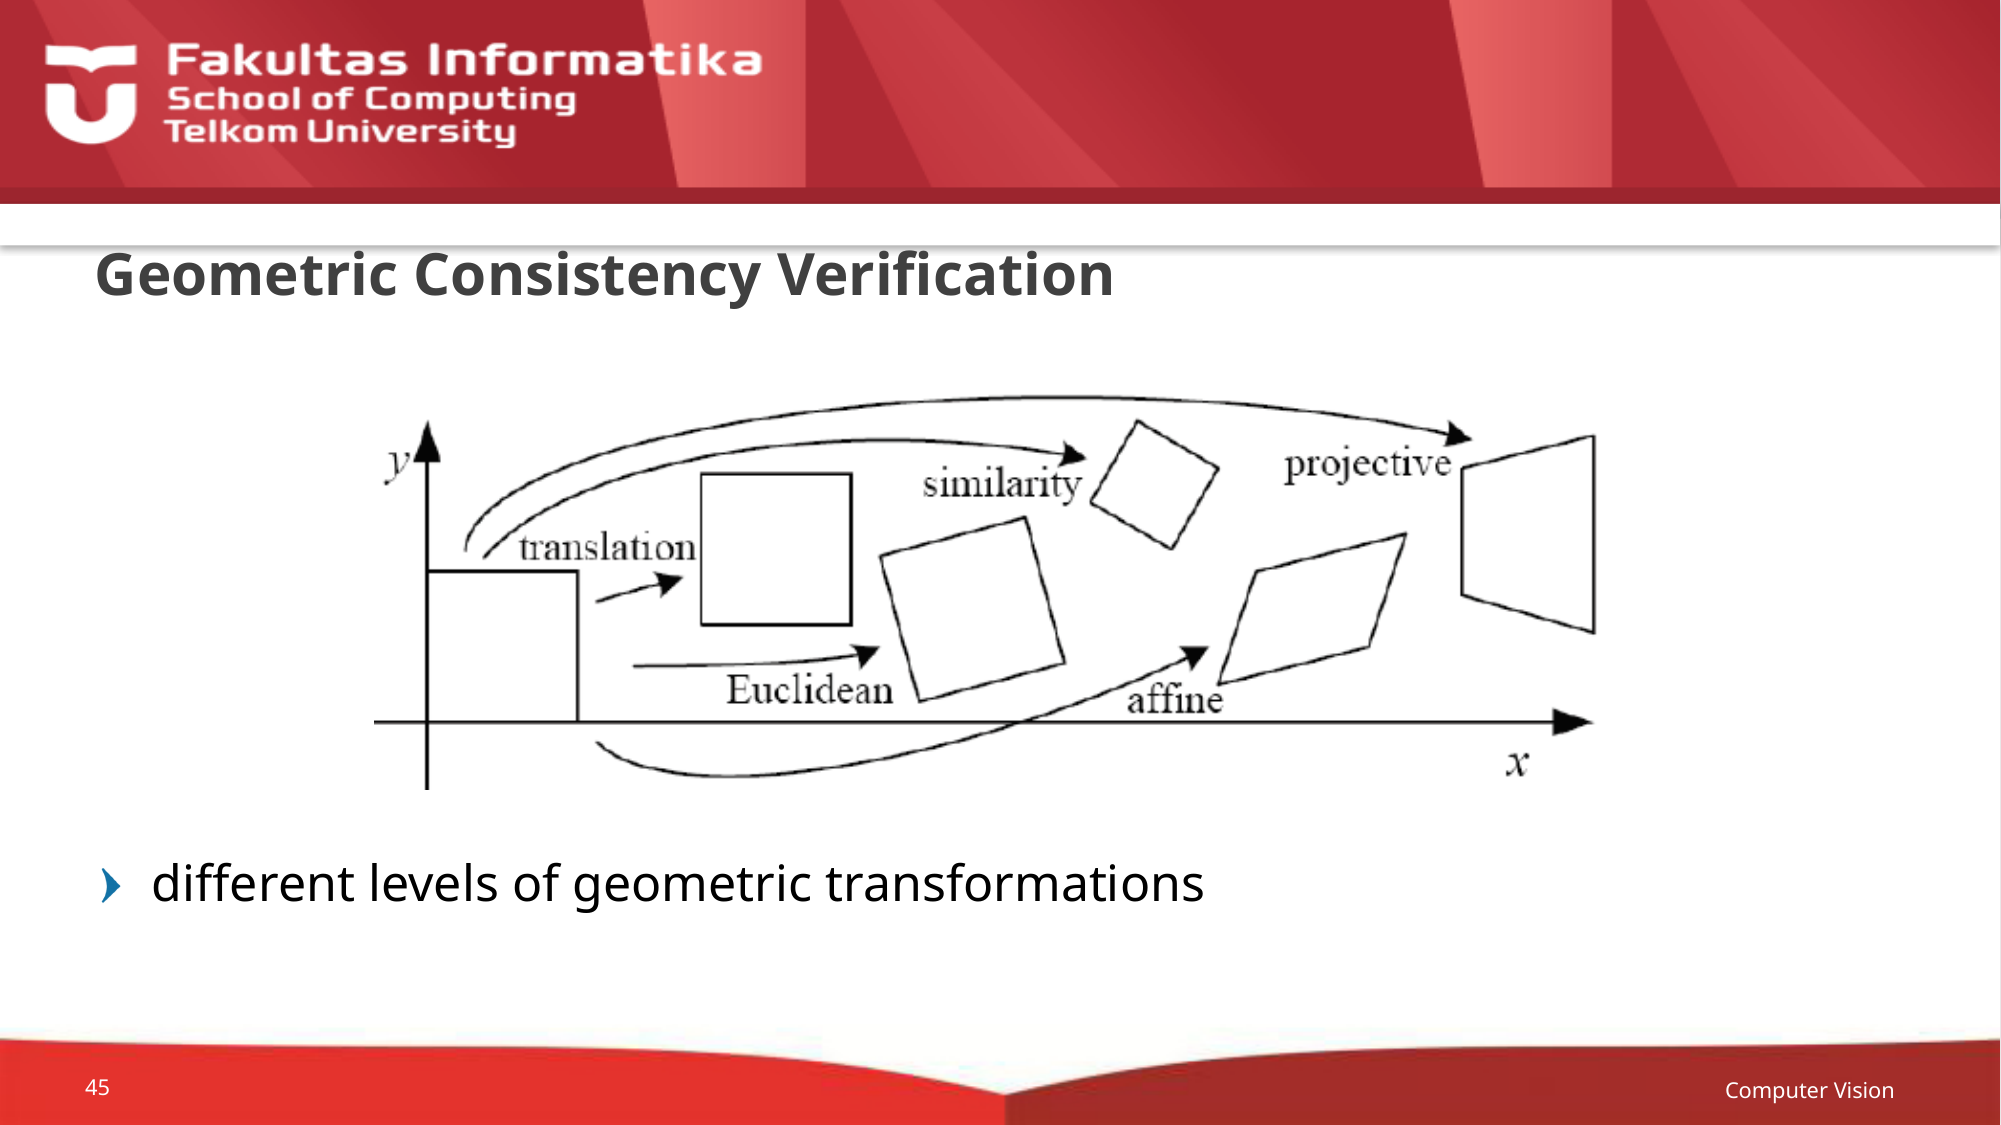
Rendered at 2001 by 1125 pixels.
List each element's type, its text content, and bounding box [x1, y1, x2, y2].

picture [373, 386, 1628, 790]
list different levels of geometric transformations [80, 835, 1902, 990]
title Geometric Consistency Verification [79, 219, 1901, 325]
picture [95, 857, 124, 905]
slide_number 45 [85, 1058, 164, 1119]
picture [0, 0, 2001, 1125]
list Computer Vision [1185, 1058, 1911, 1119]
